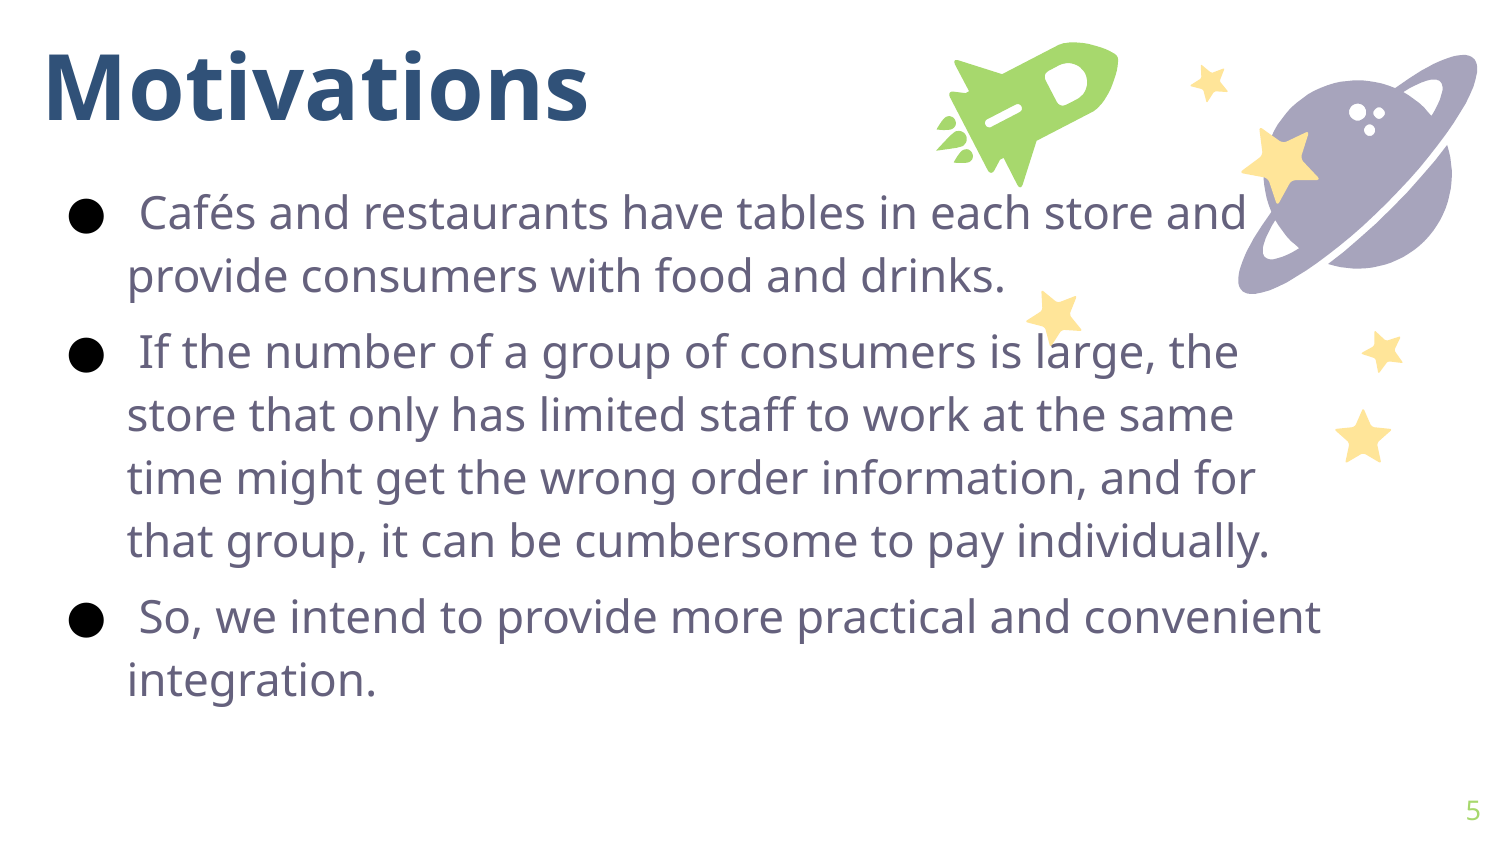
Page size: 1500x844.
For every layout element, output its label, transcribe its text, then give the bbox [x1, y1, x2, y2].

title Motivations [41, 0, 916, 139]
subtitle Cafés and restaurants have tables in each store and provide consumers with food and drinks. If the number of a group of consumers is large, the store that only has limited staff to work at the same time might get the wrong order information, and for that group, it can be cumbersome to pay individually. So, we intend to provide more practical and convenient integration. [51, 175, 1341, 643]
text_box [1238, 54, 1478, 295]
text_box [1335, 409, 1392, 463]
slide_number 5 [1391, 779, 1482, 844]
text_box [944, 26, 1103, 185]
text_box [1026, 290, 1082, 346]
text_box [1190, 64, 1228, 103]
text_box [1361, 331, 1403, 373]
